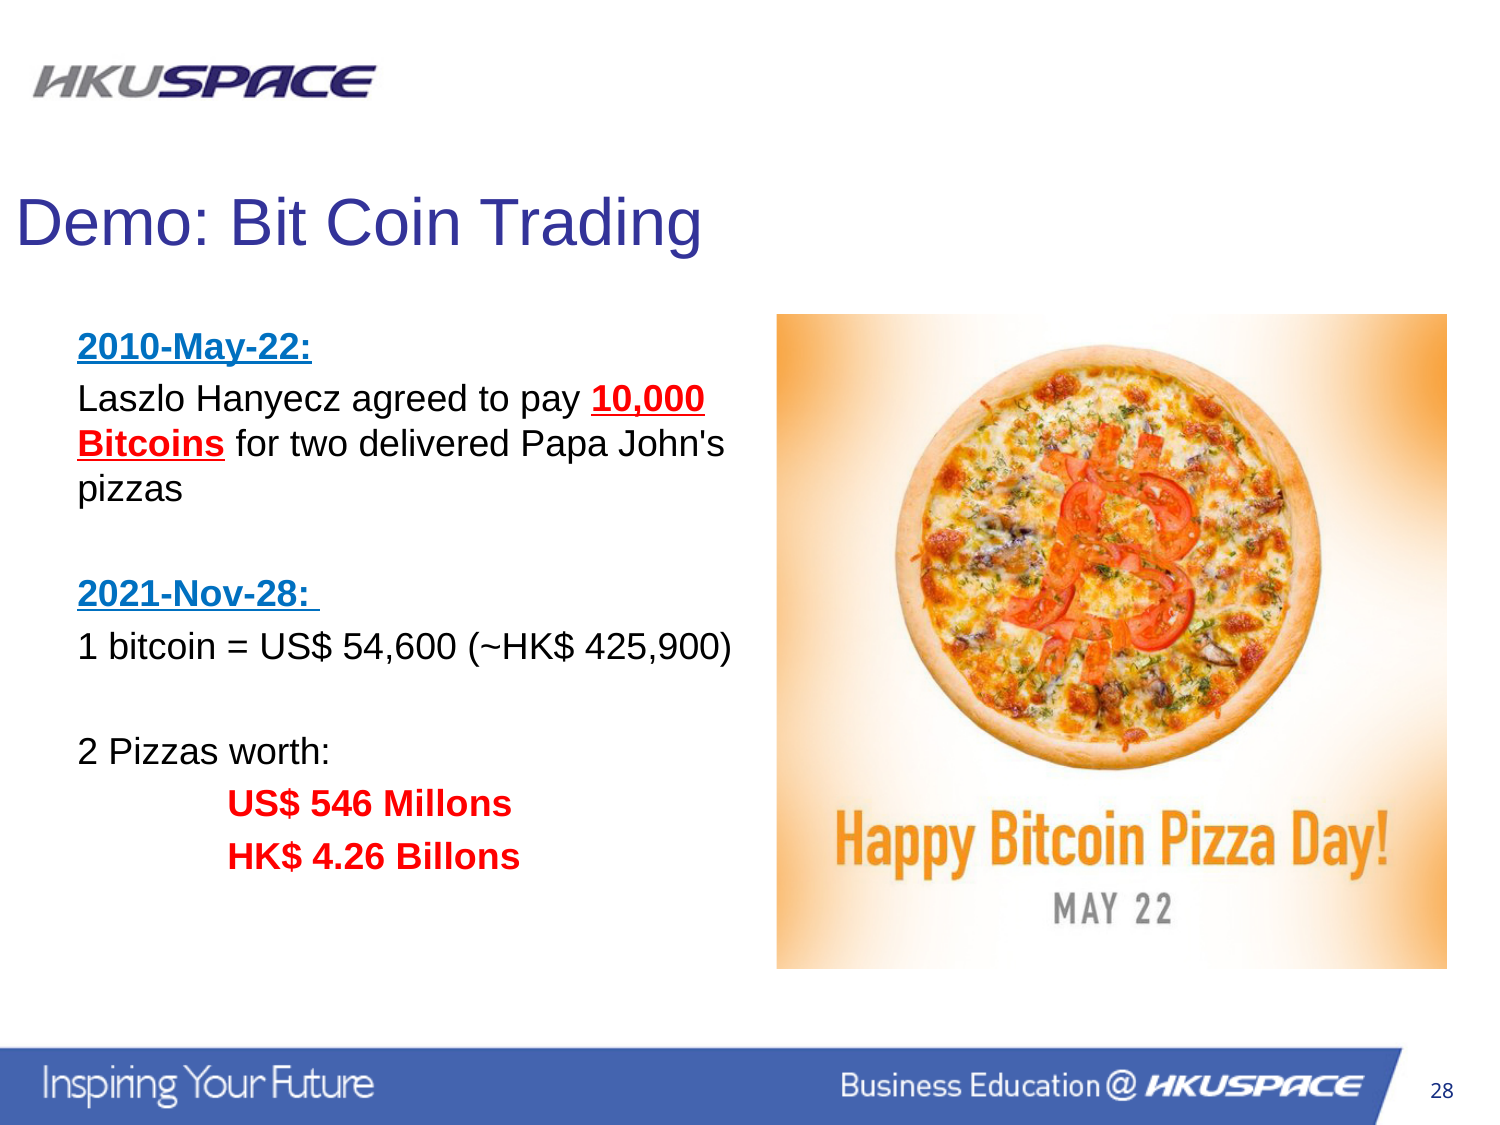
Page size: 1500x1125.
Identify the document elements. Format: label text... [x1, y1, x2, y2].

slide_number 28 [1415, 1070, 1499, 1125]
text_box 2010-May-22: Laszlo Hanyecz agreed to pay 10,000 Bitcoins for two delivered Papa John's pizzas 2021-Nov-28: 1 bitcoin = US$ 54,600 (~HK$ 425,900) 2 Pizzas worth: US$ 546 Millons HK$ 4.26 Billons [62, 314, 762, 972]
title Demo: Bit Coin Trading [0, 101, 1325, 266]
picture [0, 0, 1500, 1125]
